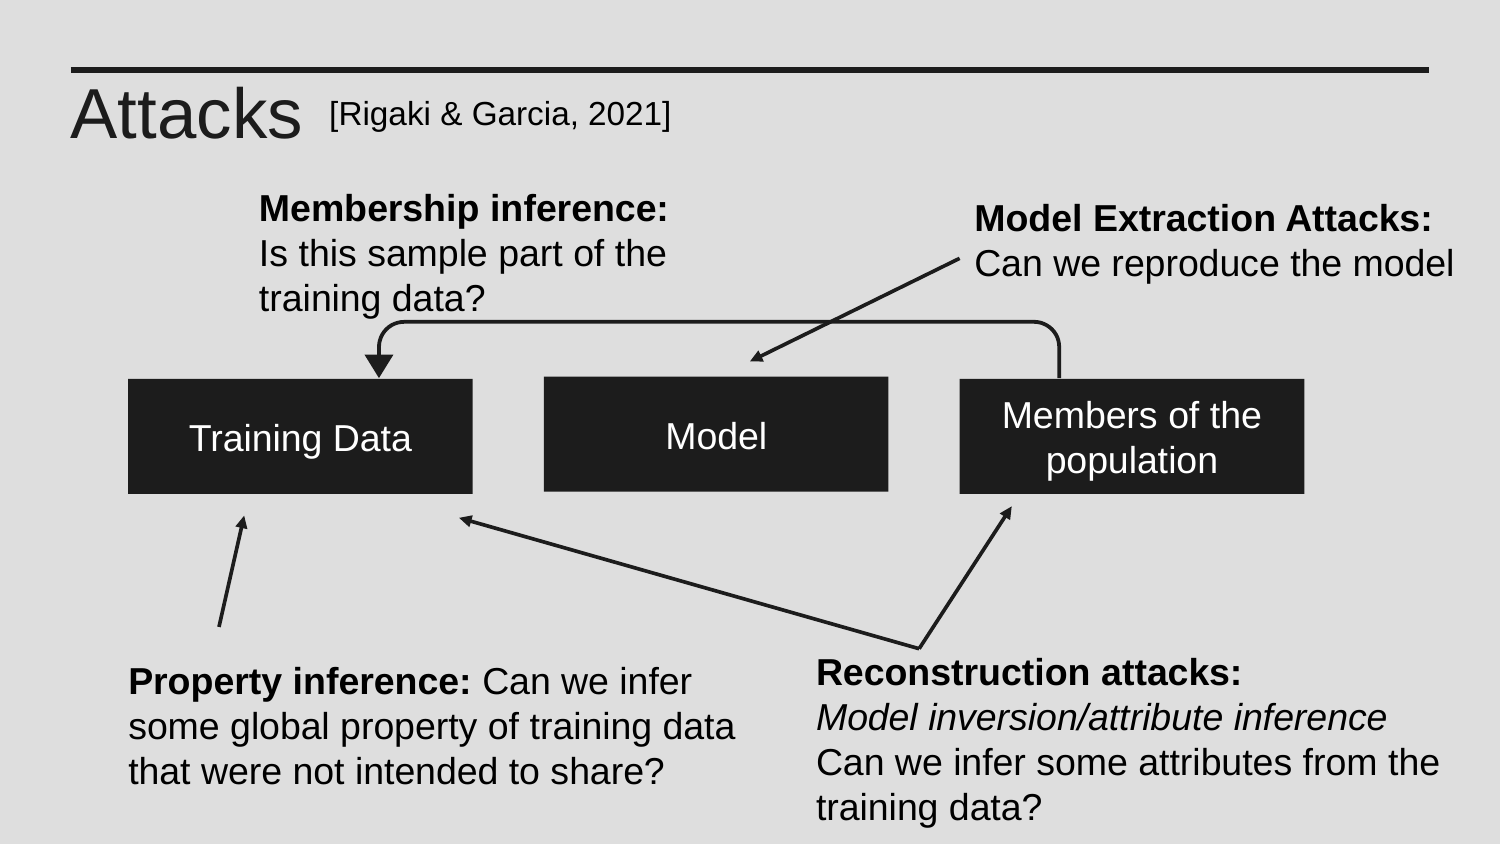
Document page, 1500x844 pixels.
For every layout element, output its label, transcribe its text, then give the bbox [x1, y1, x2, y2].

text_box [362, 317, 744, 381]
list Attacks [70, 67, 1430, 183]
text_box Members of the population [958, 377, 1306, 496]
text_box Membership inference: Is this sample part of the training data? [258, 184, 721, 264]
text_box [Rigaki & Garcia, 2021] [329, 92, 759, 130]
text_box Model [542, 375, 891, 494]
text_box Property inference: Can we infer some global property of training data that were not intended to share? [113, 649, 775, 800]
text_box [918, 506, 1012, 649]
text_box Reconstruction attacks: Model inversion/attribute inference Can we infer some attributes from the training data? [801, 640, 1463, 836]
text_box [458, 517, 913, 649]
text_box Training Data [126, 377, 475, 496]
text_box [749, 258, 960, 362]
text_box [965, 317, 1064, 381]
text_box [218, 515, 245, 628]
text_box Model Extraction Attacks: Can we reproduce the model [959, 186, 1487, 292]
